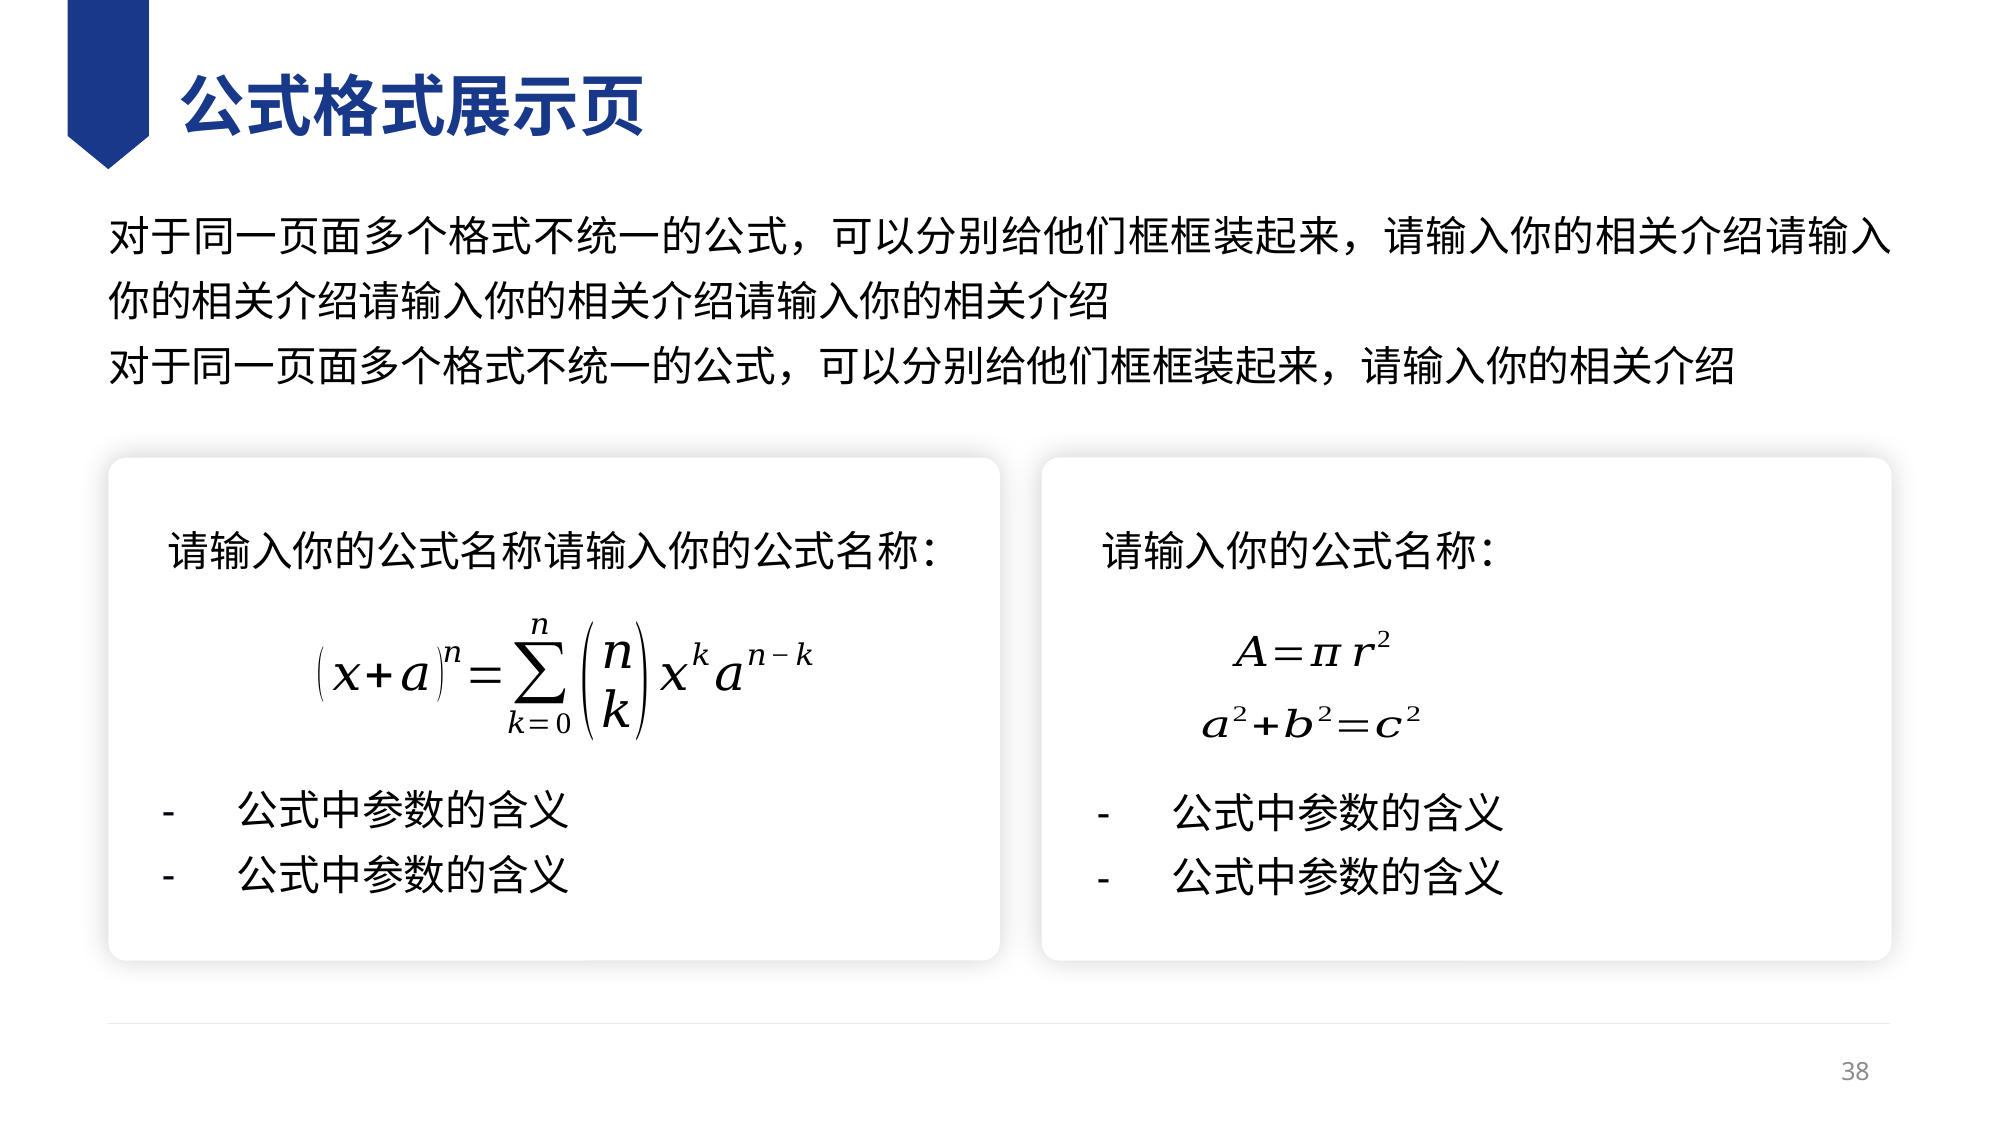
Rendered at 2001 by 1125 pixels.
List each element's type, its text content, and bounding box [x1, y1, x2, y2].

text_box 请输入你的公式名称： [1086, 517, 1535, 583]
text_box 对于同一页面多个格式不统一的公式，可以分别给他们框框装起来，请输入你的相关介绍请输入你的相关介绍请输入你的相关介绍请输入你的相关介绍 对于同一页面多个格式不统一的公式，可以分别给他们框框装起来，请输入你的相关介绍 [108, 186, 1892, 417]
slide_number 38 [1434, 1042, 1885, 1103]
text_box [1040, 456, 1893, 962]
text_box 请输入你的公式名称请输入你的公式名称： [153, 517, 976, 583]
title 公式格式展示页 [178, 39, 1519, 169]
text_box [107, 456, 1002, 962]
